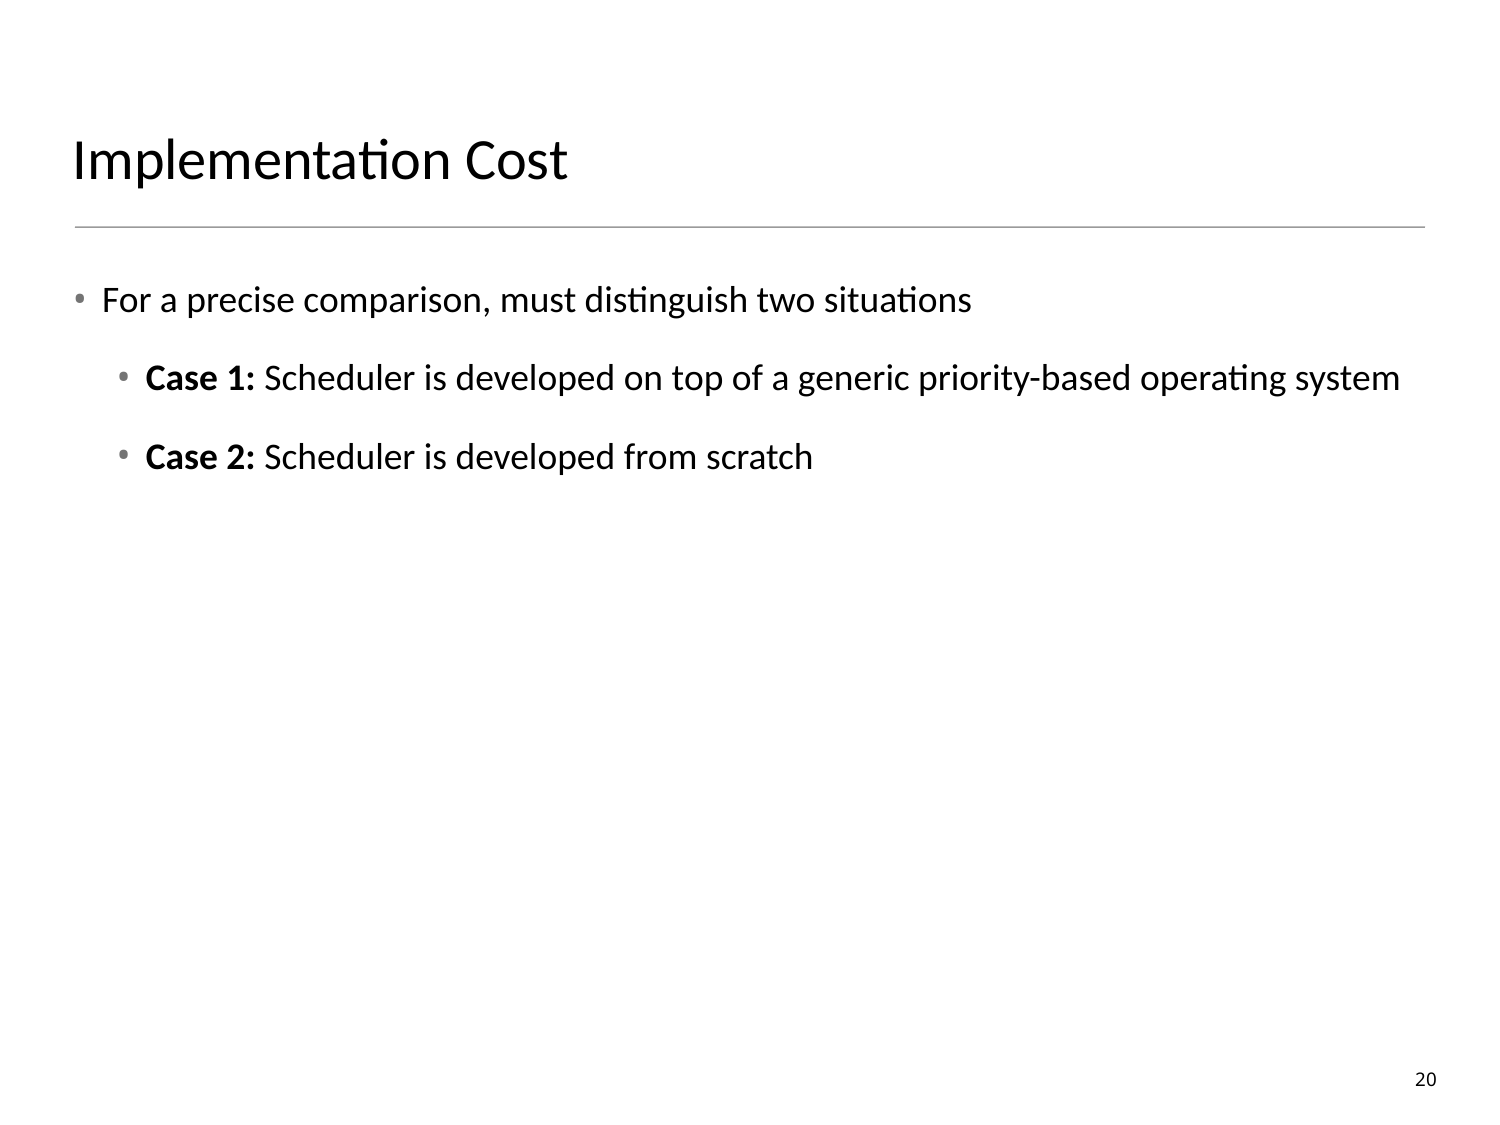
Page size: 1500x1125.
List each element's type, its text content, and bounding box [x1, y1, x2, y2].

text_box 20 [1416, 1060, 1452, 1096]
list For a precise comparison, must distinguish two situations Case 1: Scheduler is developed on top of a generic priority-based operating system Case 2: Scheduler is developed from scratch [66, 268, 1436, 1061]
title Implementation Cost [66, 36, 1436, 199]
